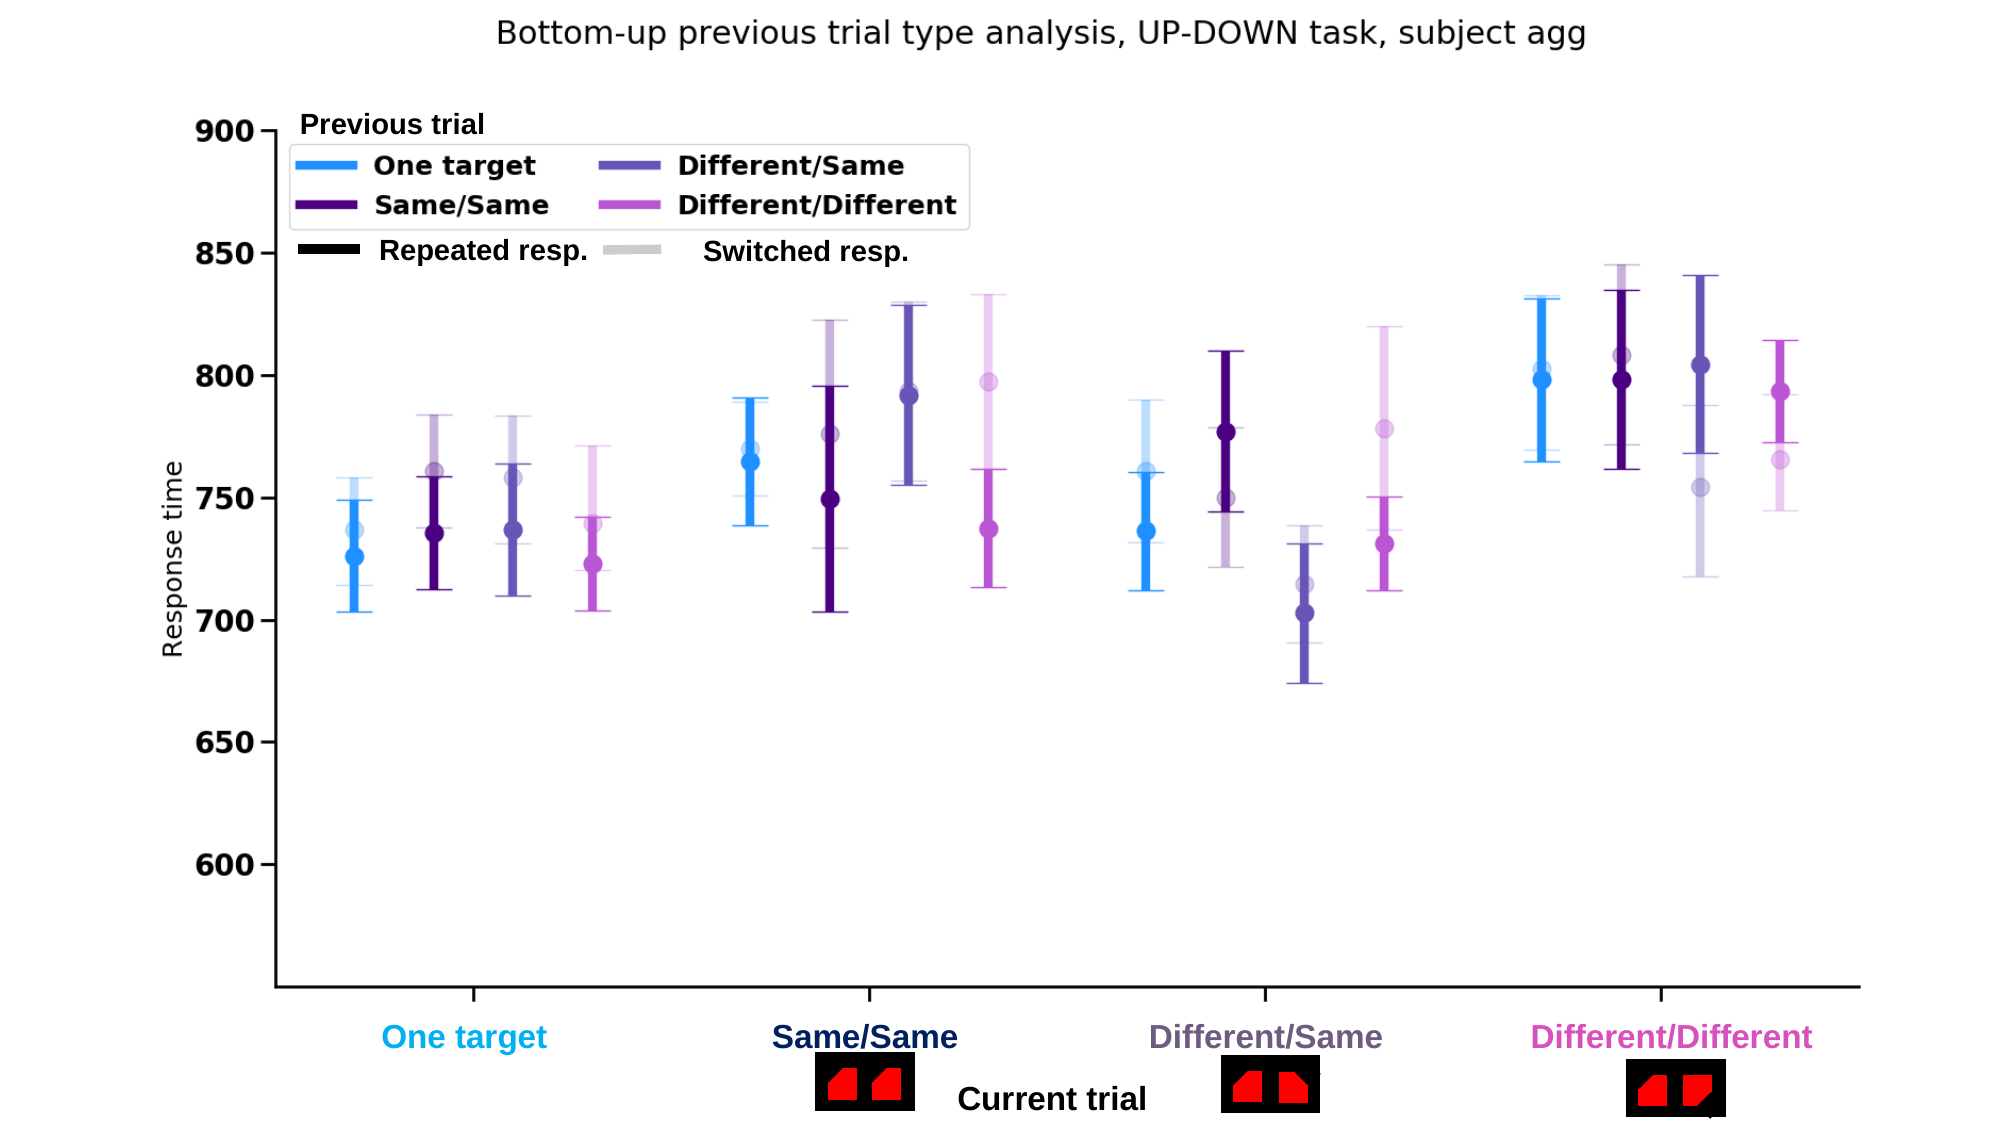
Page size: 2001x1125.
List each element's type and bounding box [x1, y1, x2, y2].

text_box [816, 1053, 915, 1110]
text_box [1626, 1059, 1725, 1117]
text_box [269, 97, 978, 276]
text_box [1221, 1055, 1320, 1113]
picture [148, 0, 1880, 1091]
text_box [319, 1003, 1835, 1125]
